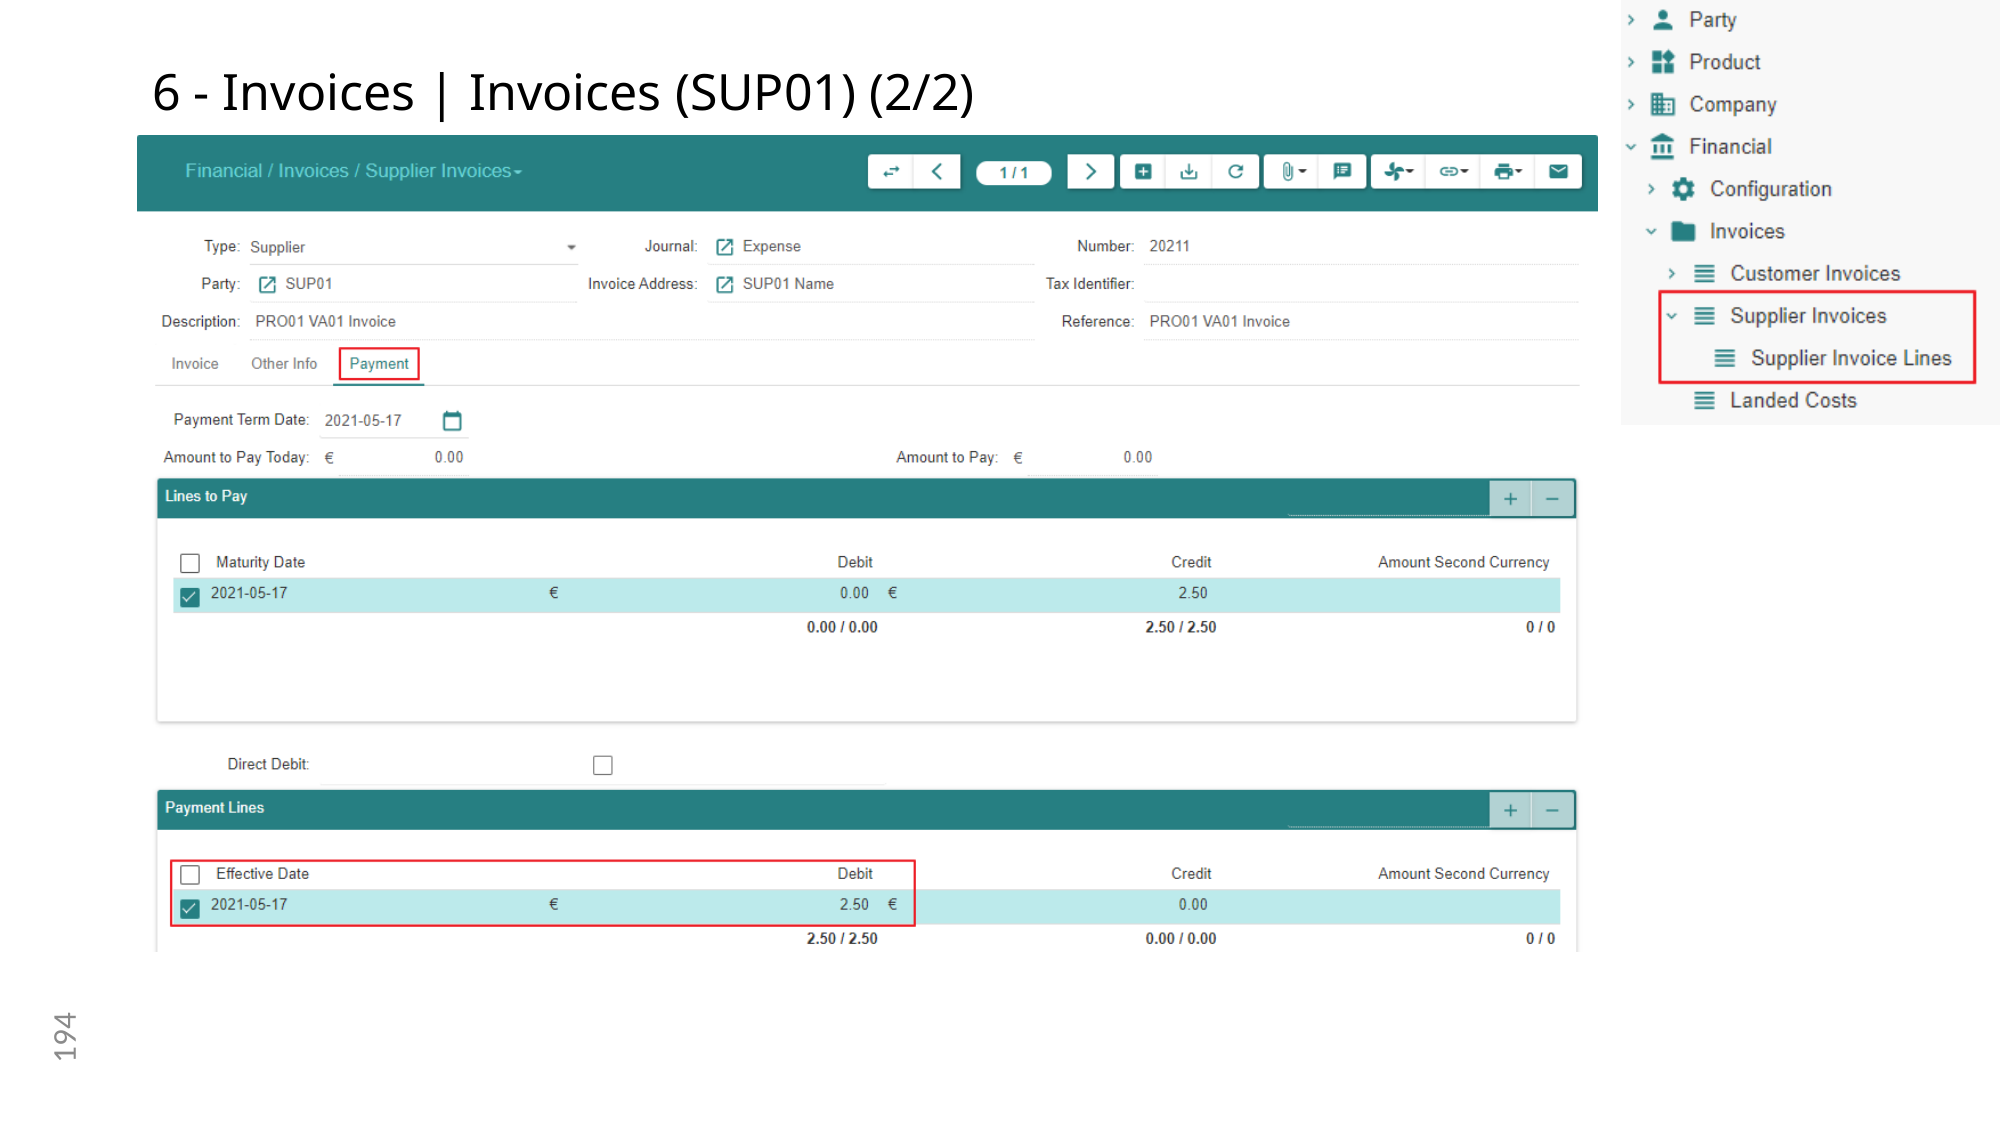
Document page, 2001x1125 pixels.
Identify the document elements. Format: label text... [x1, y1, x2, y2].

slide_number 194 [32, 969, 93, 1108]
title 6 - Invoices | Invoices (SUP01) (2/2) [137, 59, 1621, 136]
picture [137, 135, 1598, 952]
picture [1621, 0, 2000, 425]
